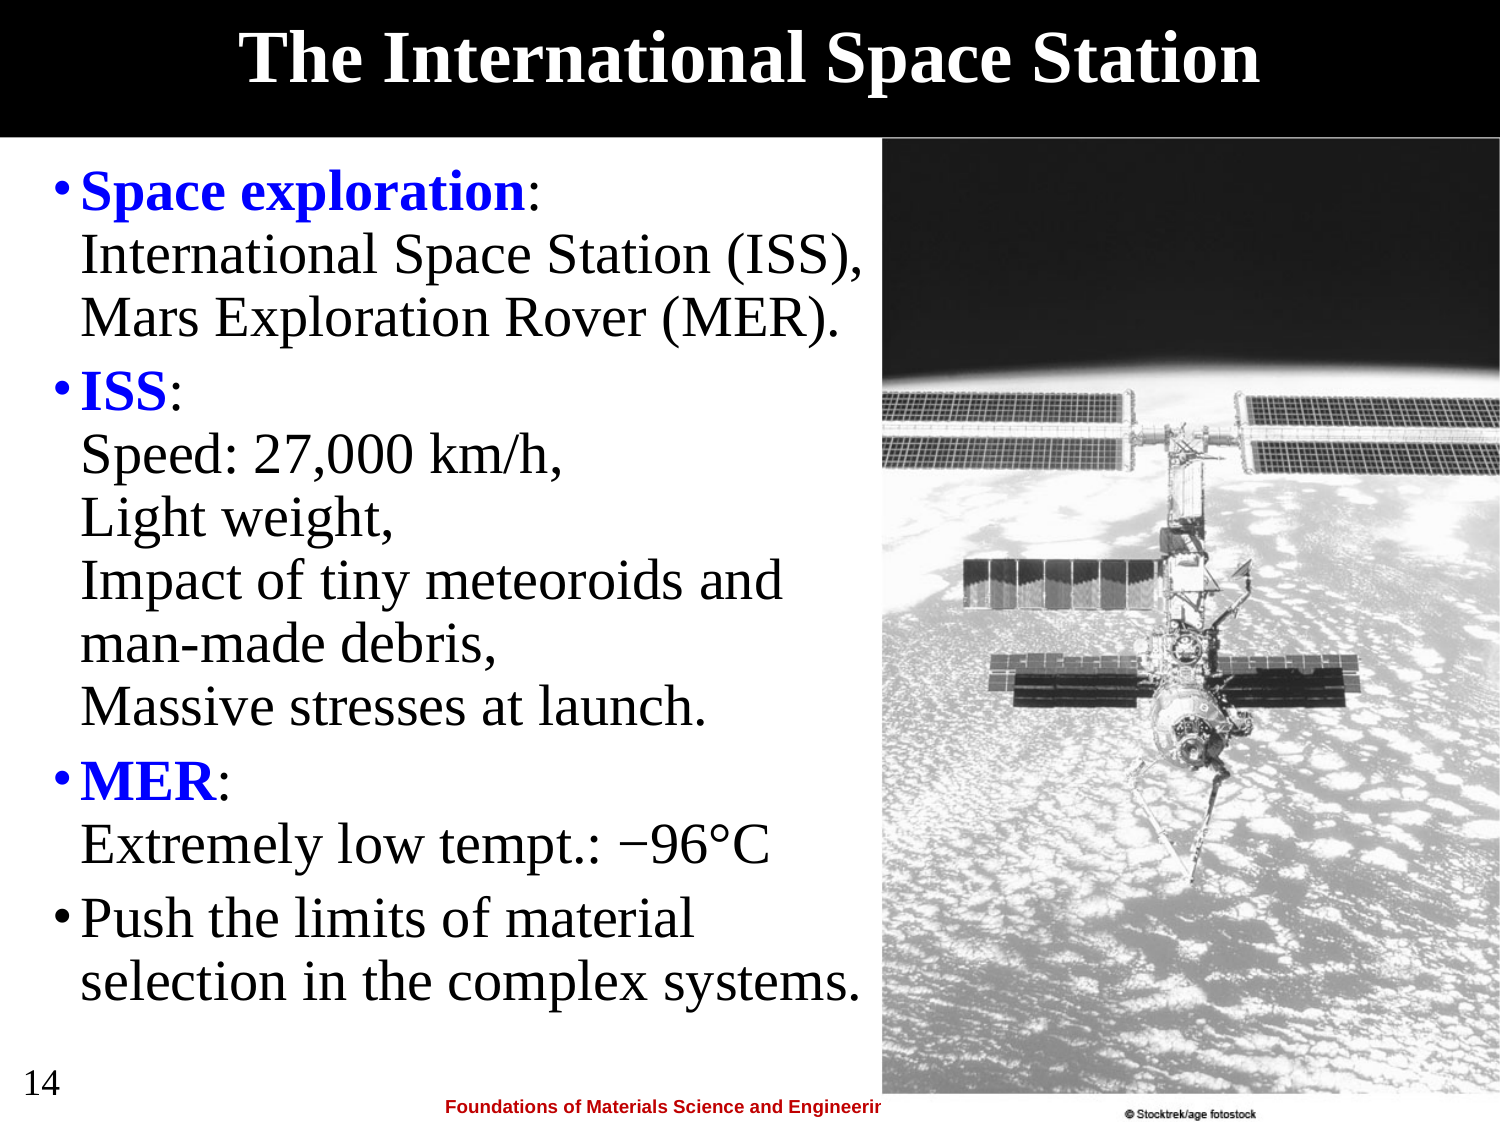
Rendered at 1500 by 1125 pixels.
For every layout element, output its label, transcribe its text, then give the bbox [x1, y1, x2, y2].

text_box Space exploration: International Space Station (ISS), Mars Exploration Rover (MER). ISS: Speed: 27,000 km/h, Light weight, Impact of tiny meteoroids and man-made debris, Massive stresses at launch. MER: Extremely low tempt.: −96°C Push the limits of material selection in the complex systems. [37, 152, 875, 1028]
slide_number ‹#› [0, 1050, 75, 1125]
picture [880, 113, 1500, 1123]
text_box The International Space Station [0, 0, 1500, 138]
